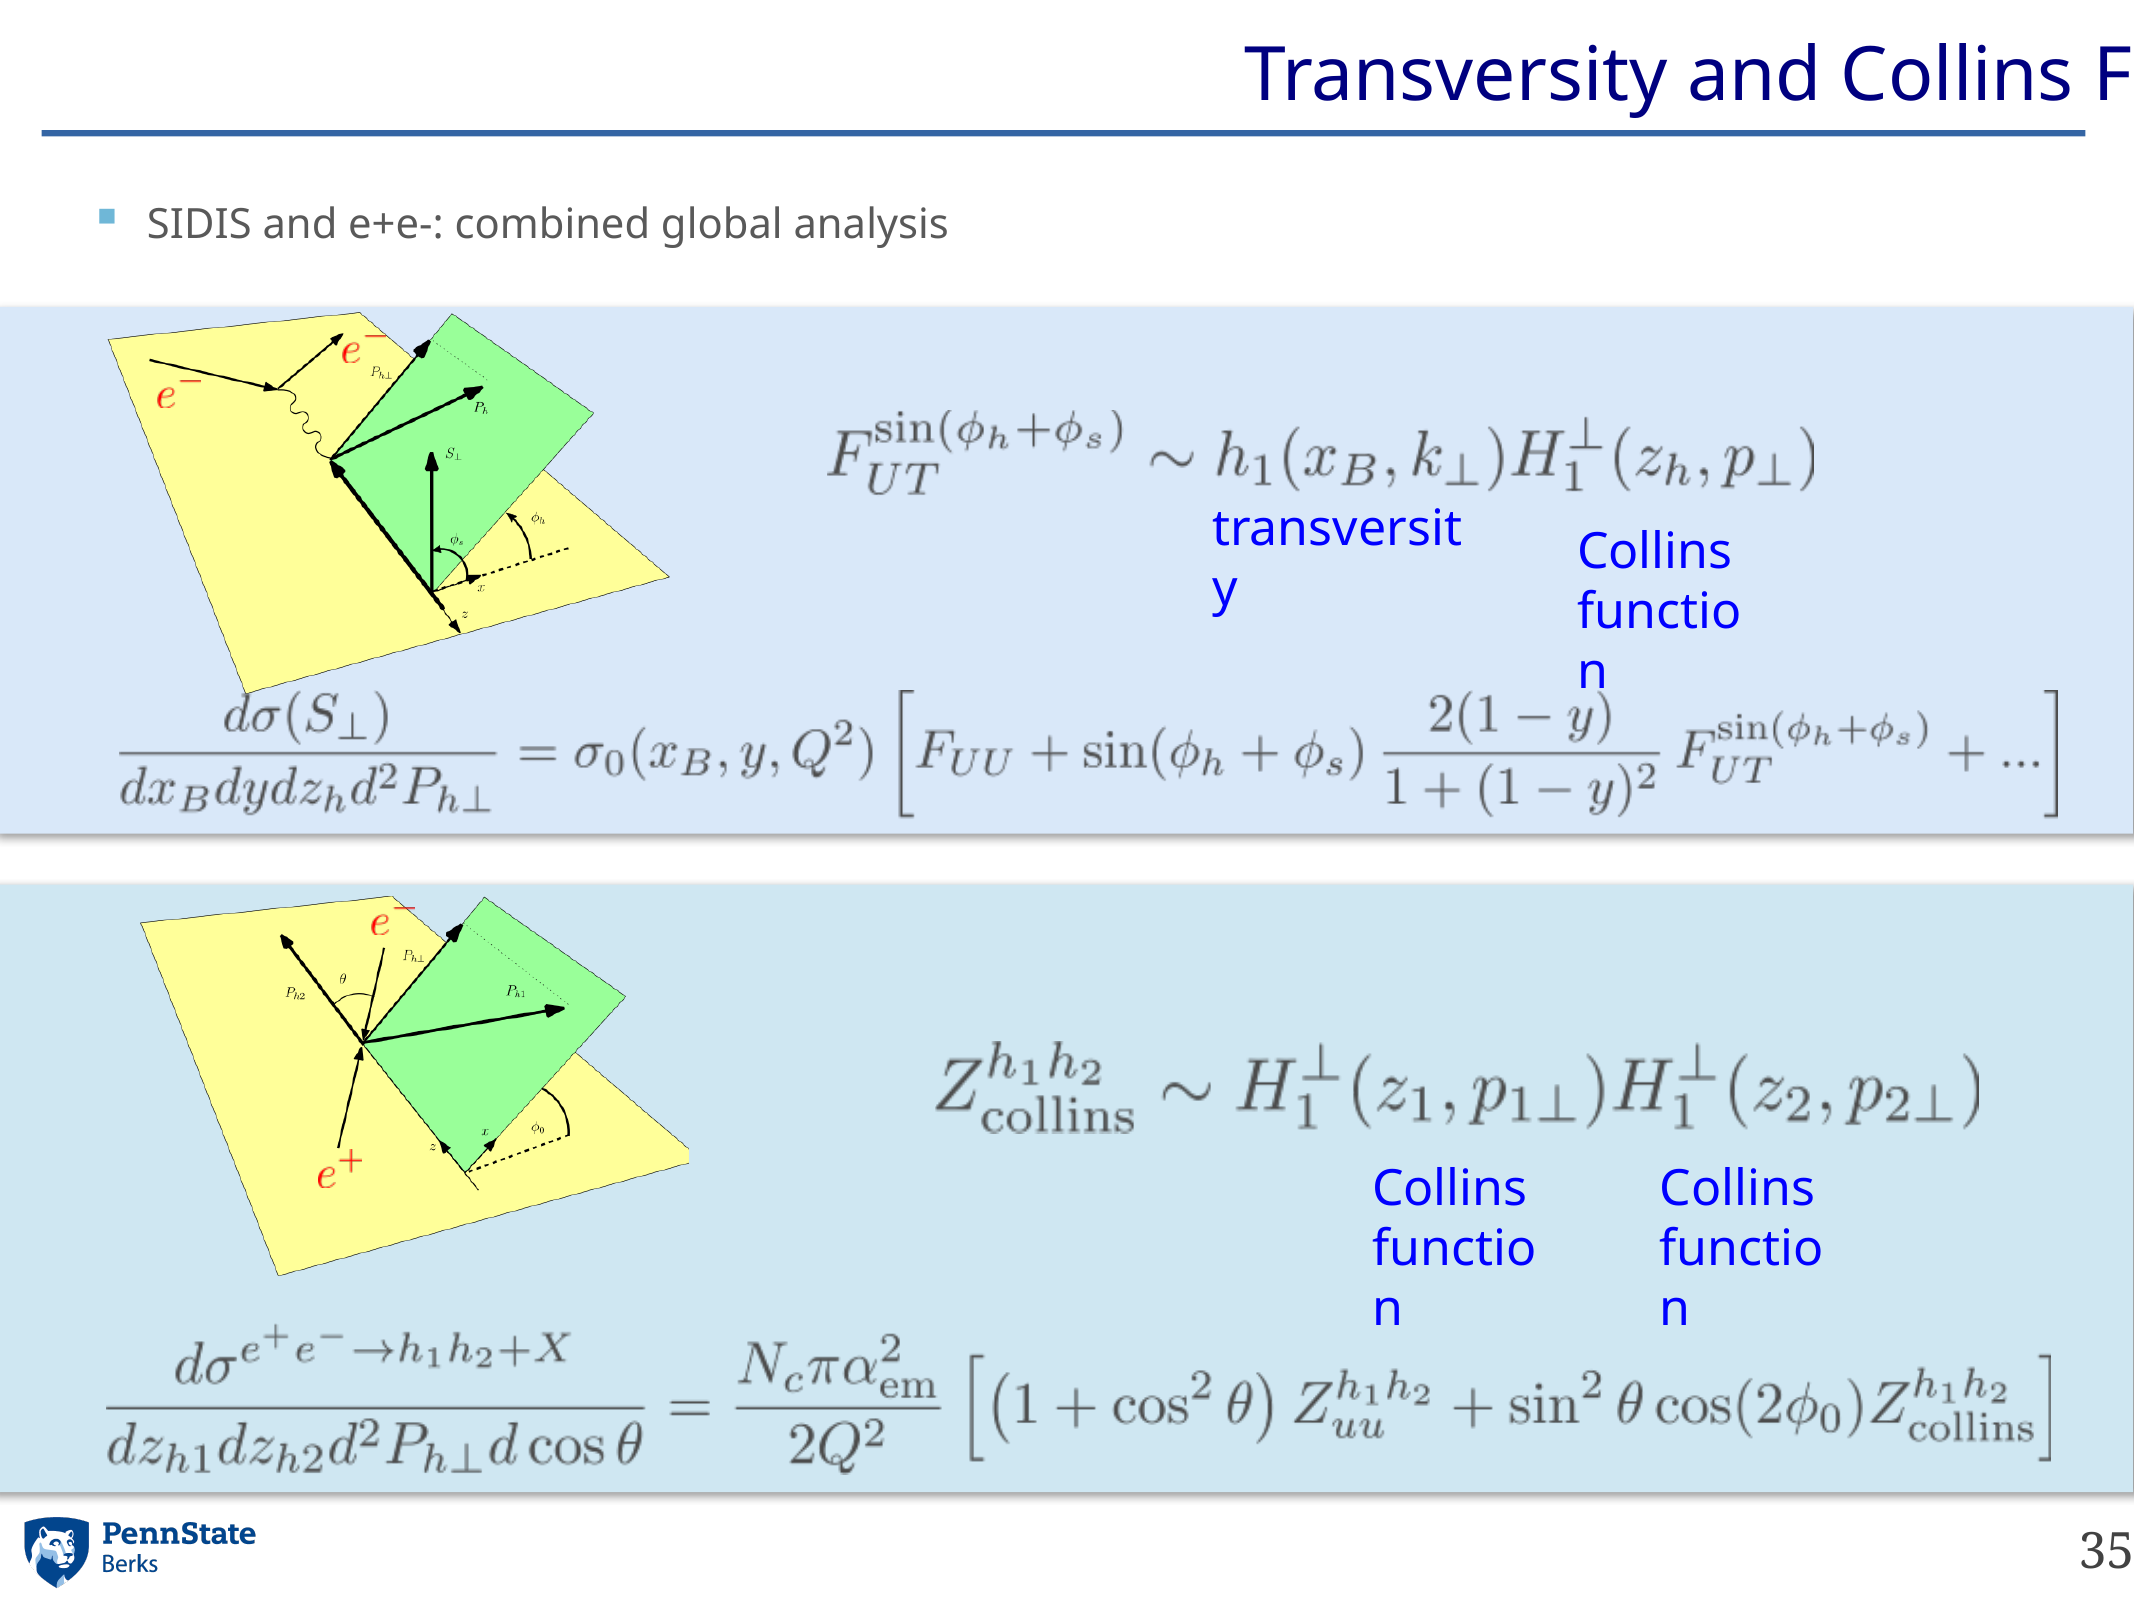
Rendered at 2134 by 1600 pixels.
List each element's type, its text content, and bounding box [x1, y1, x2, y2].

picture [826, 409, 1814, 497]
picture [106, 1323, 2051, 1475]
text_box SIDIS and e+e-: combined global analysis [82, 189, 2054, 255]
text_box transversity [1204, 497, 1484, 624]
text_box Collins function [1364, 1148, 1549, 1323]
text_box Collins function [1569, 510, 1754, 689]
slide_number 35 [1857, 1509, 2134, 1597]
picture [935, 1041, 1979, 1135]
picture [139, 895, 689, 1277]
text_box [0, 306, 2134, 834]
picture [17, 1511, 260, 1594]
text_box [0, 884, 2134, 1493]
picture [106, 309, 2058, 822]
text_box Transversity and Collins FF [1236, 33, 2134, 123]
text_box Collins function [1652, 1148, 1837, 1323]
